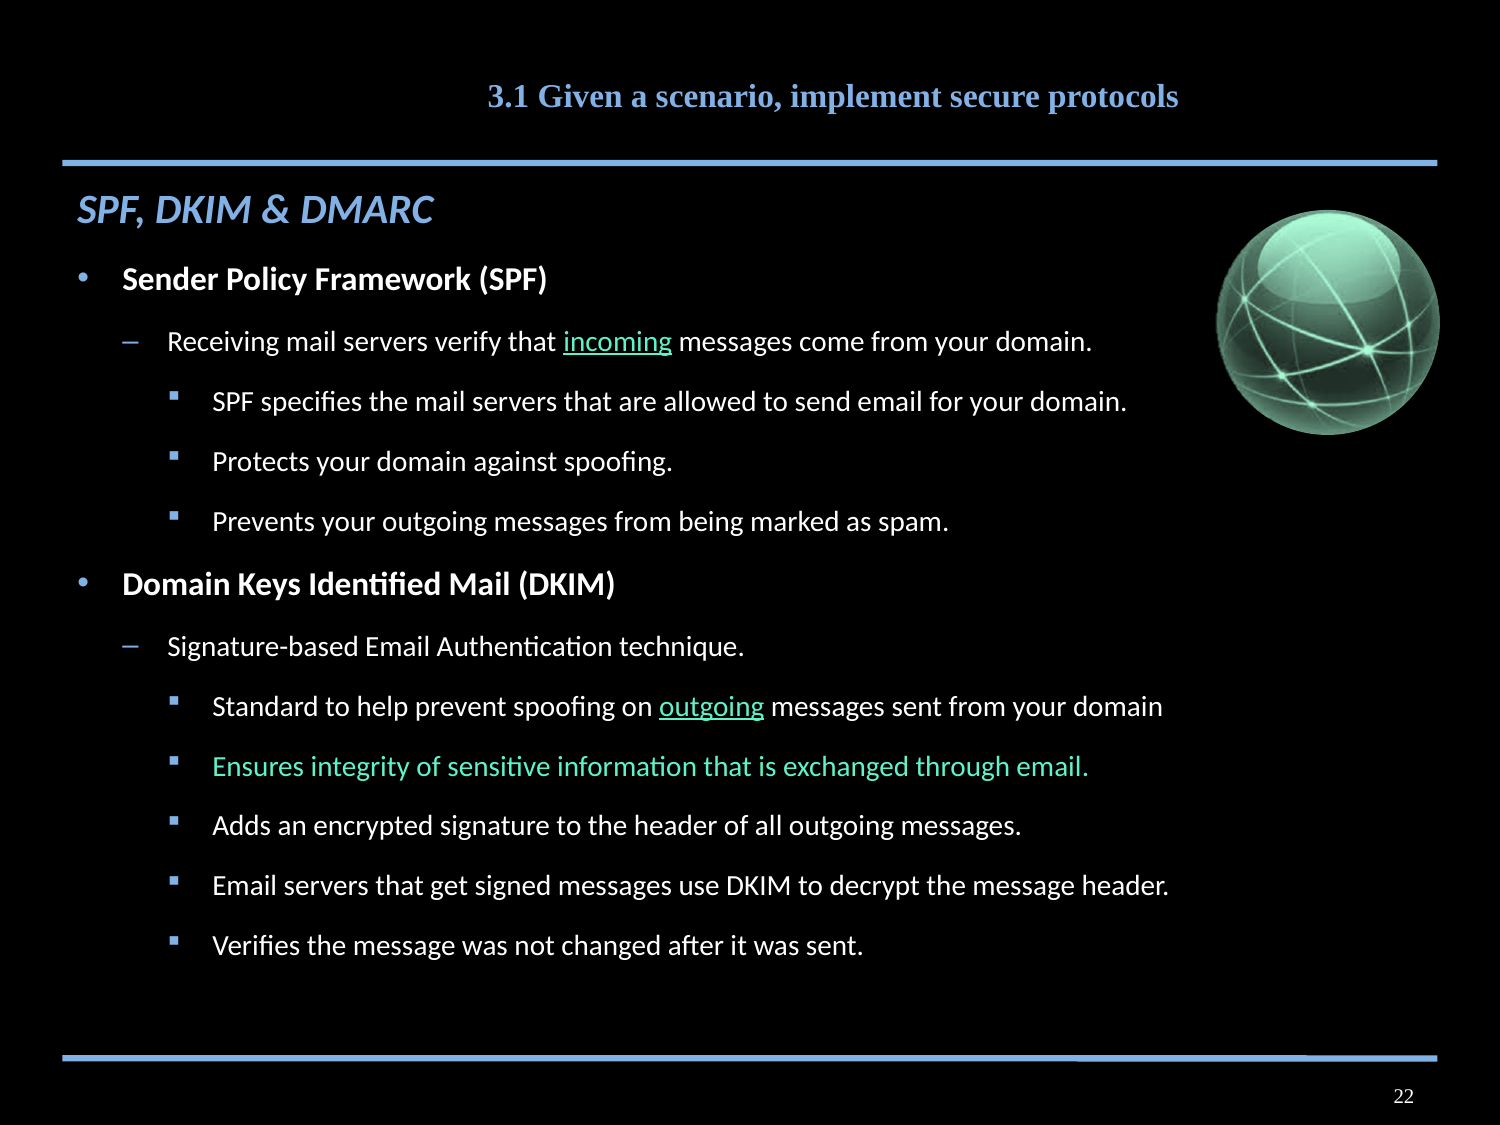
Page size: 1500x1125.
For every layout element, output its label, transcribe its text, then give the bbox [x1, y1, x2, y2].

slide_number 22 [1310, 1070, 1499, 1121]
list SPF, DKIM & DMARC Sender Policy Framework (SPF) Receiving mail servers verify that incoming messages come from your domain. SPF specifies the mail servers that are allowed to send email for your domain. Protects your domain against spoofing. Prevents your outgoing messages from being marked as spam. Domain Keys Identified Mail (DKIM) Signature-based Email Authentication technique. Standard to help prevent spoofing on outgoing messages sent from your domain Ensures integrity of sensitive information that is exchanged through email. Adds an encrypted signature to the header of all outgoing messages. Email servers that get signed messages use DKIM to decrypt the message header. Verifies the message was not changed after it was sent. [62, 174, 1259, 1050]
title 3.1 Given a scenario, implement secure protocols [227, 12, 1440, 175]
text_box DKIM [1213, 208, 1441, 436]
